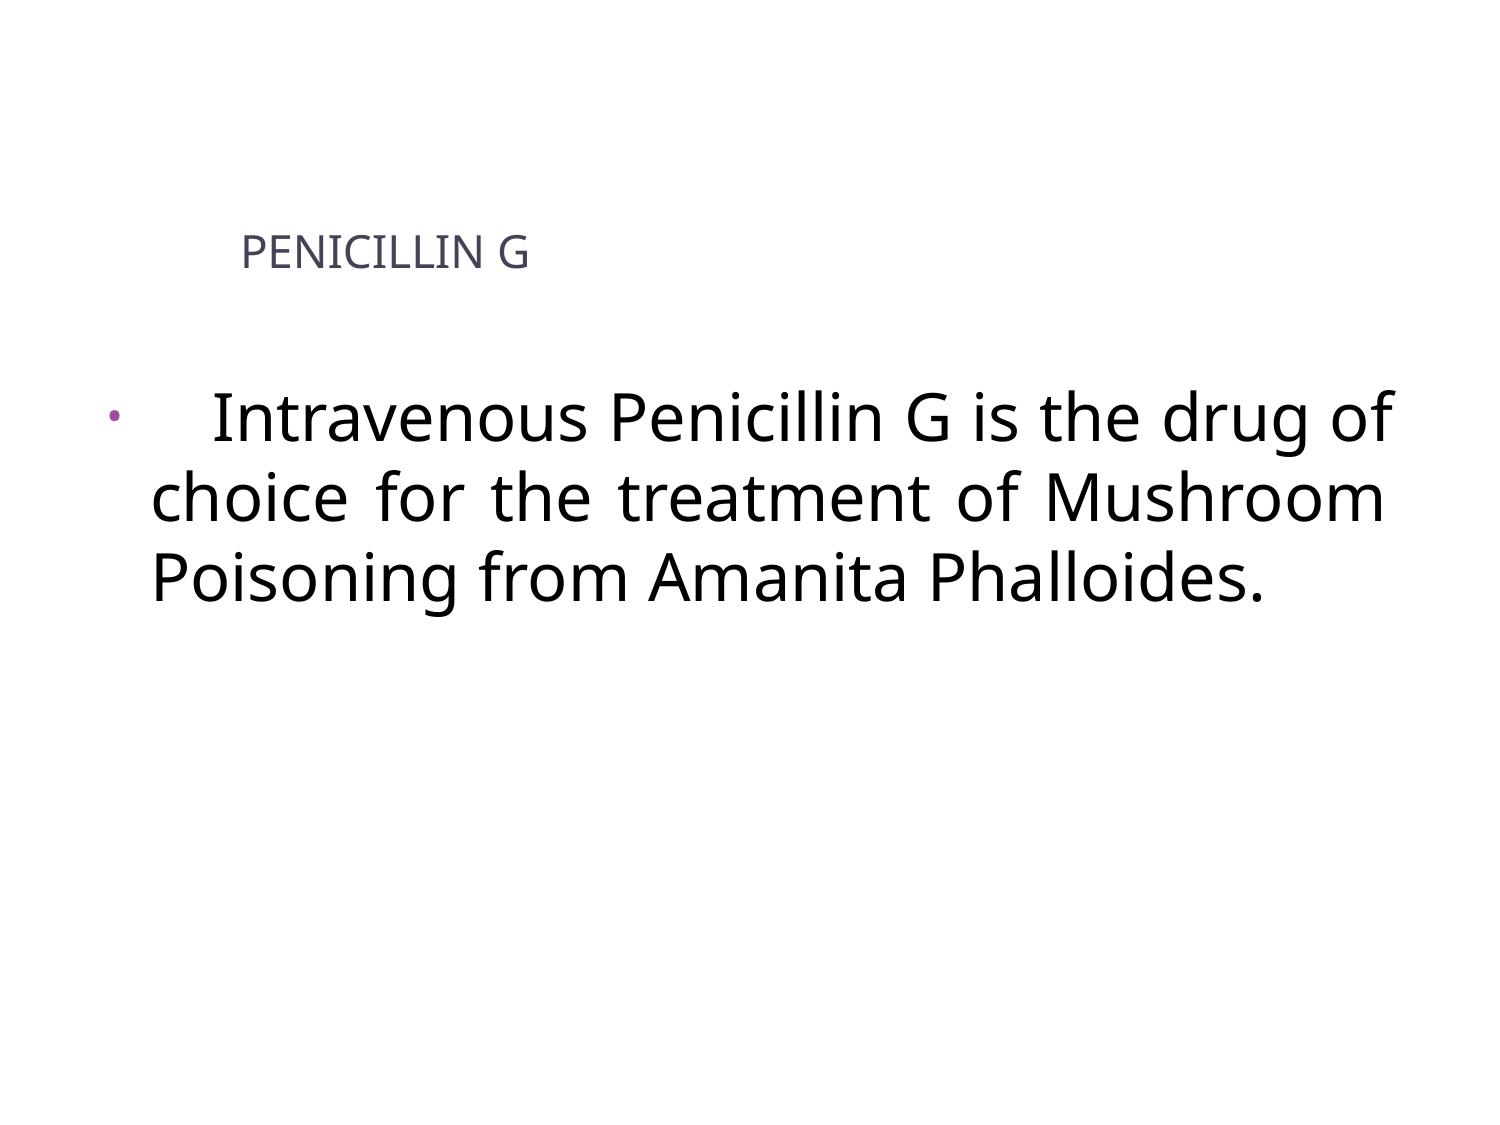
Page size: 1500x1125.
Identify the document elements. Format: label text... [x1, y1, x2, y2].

text_box Intravenous Penicillin G is the drug of choice for the treatment of Mushroom Poisoning from Amanita Phalloides. [105, 372, 1413, 615]
title PENICILLIN G [237, 220, 725, 372]
